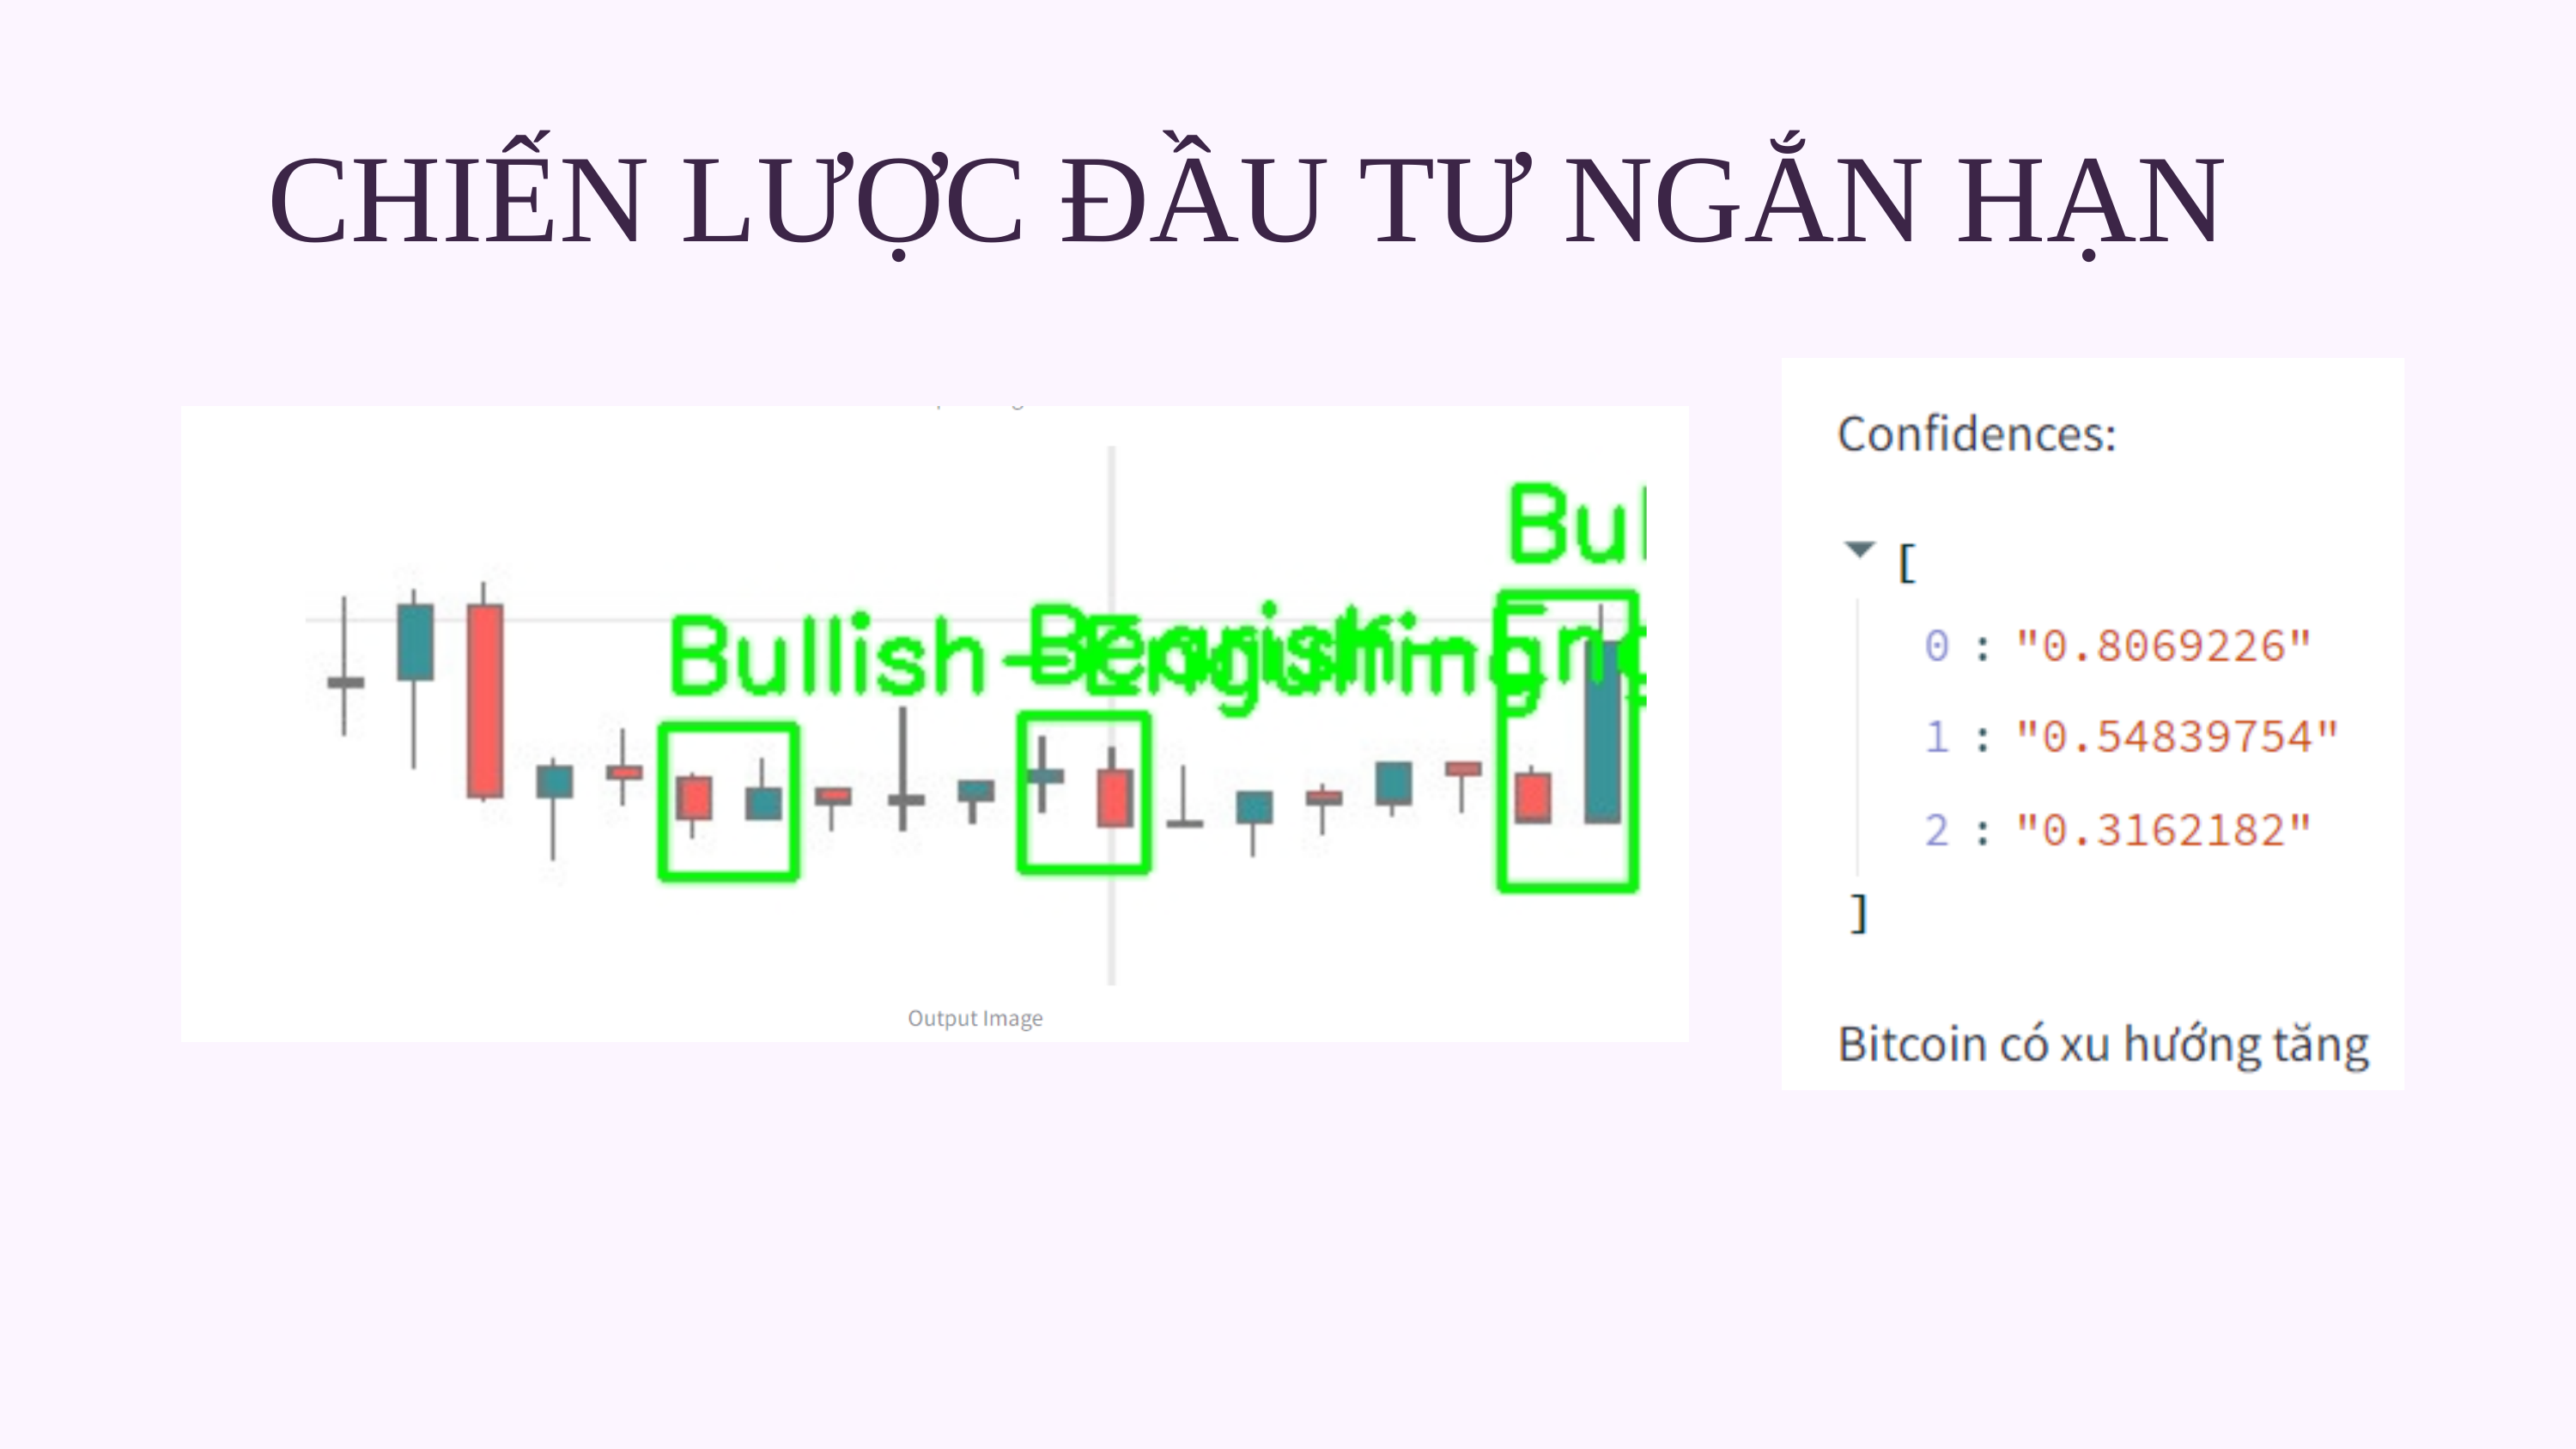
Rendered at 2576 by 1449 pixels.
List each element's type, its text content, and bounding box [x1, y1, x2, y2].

text_box [181, 406, 1690, 1042]
text_box [1782, 358, 2405, 1090]
text_box CHIẾN LƯỢC ĐẦU TƯ NGẮN HẠN [92, 141, 2405, 267]
